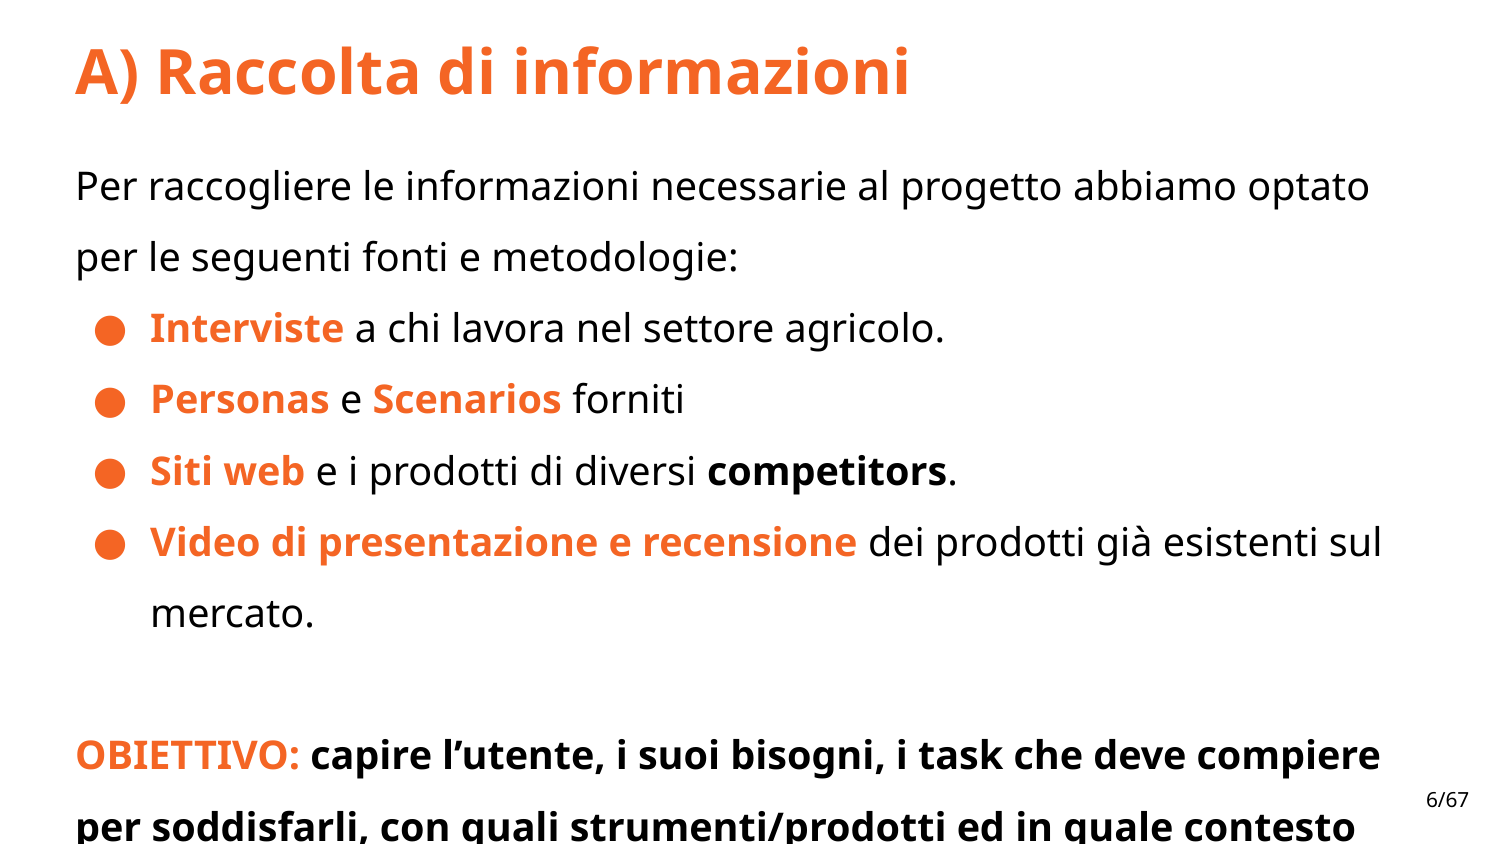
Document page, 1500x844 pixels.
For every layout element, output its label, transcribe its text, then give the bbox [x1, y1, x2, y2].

slide_number 6/67 [1394, 769, 1484, 834]
text_box Per raccogliere le informazioni necessarie al progetto abbiamo optato per le seguenti fonti e metodologie: Interviste a chi lavora nel settore agricolo. Personas e Scenarios forniti Siti web e i prodotti di diversi competitors. Video di presentazione e recensione dei prodotti già esistenti sul mercato. OBIETTIVO: capire l’utente, i suoi bisogni, i task che deve compiere per soddisfarli, con quali strumenti/prodotti ed in quale contesto d’uso [60, 121, 1440, 844]
title A) Raccolta di informazioni [60, 16, 1440, 121]
